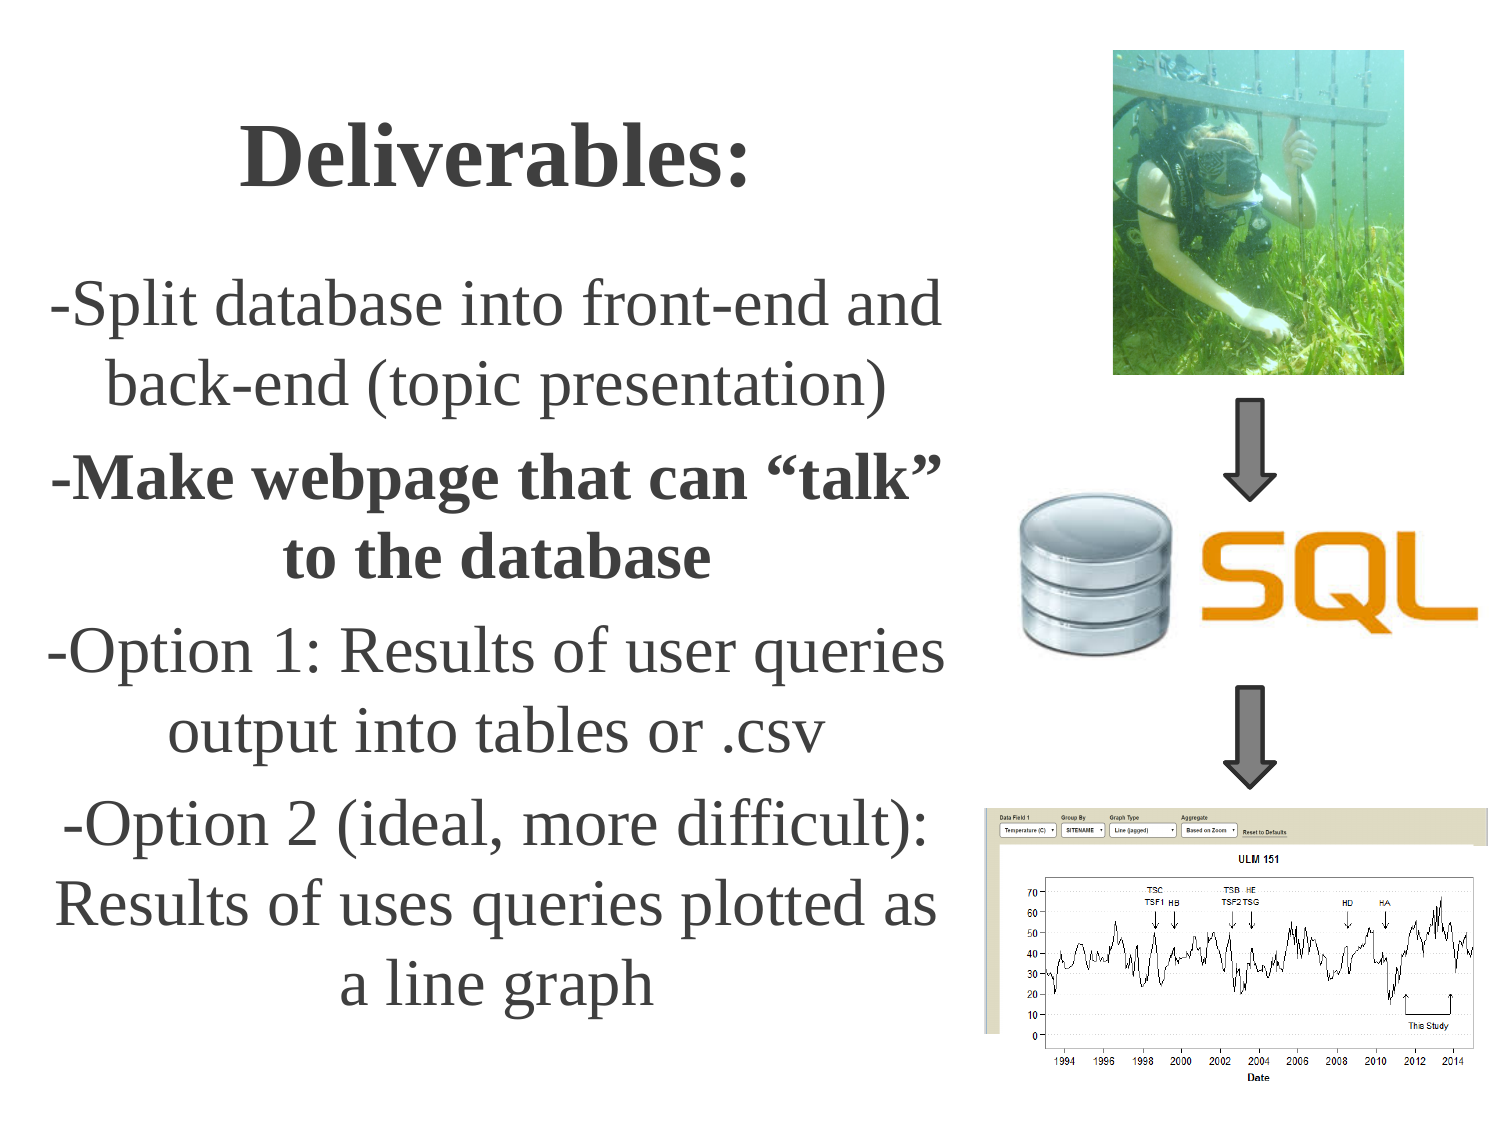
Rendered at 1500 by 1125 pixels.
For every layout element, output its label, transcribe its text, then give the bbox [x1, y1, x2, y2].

picture [996, 488, 1500, 663]
text_box [1223, 685, 1277, 790]
picture [984, 808, 1488, 1088]
picture [1095, 50, 1422, 375]
text_box [1223, 397, 1277, 487]
list Deliverables: -Split database into front-end and back-end (topic presentation) -Make webpage that can “talk” to the database -Option 1: Results of user queries output into tables or .csv -Option 2 (ideal, more difficult): Results of uses queries plotted as a line graph [24, 87, 970, 1100]
